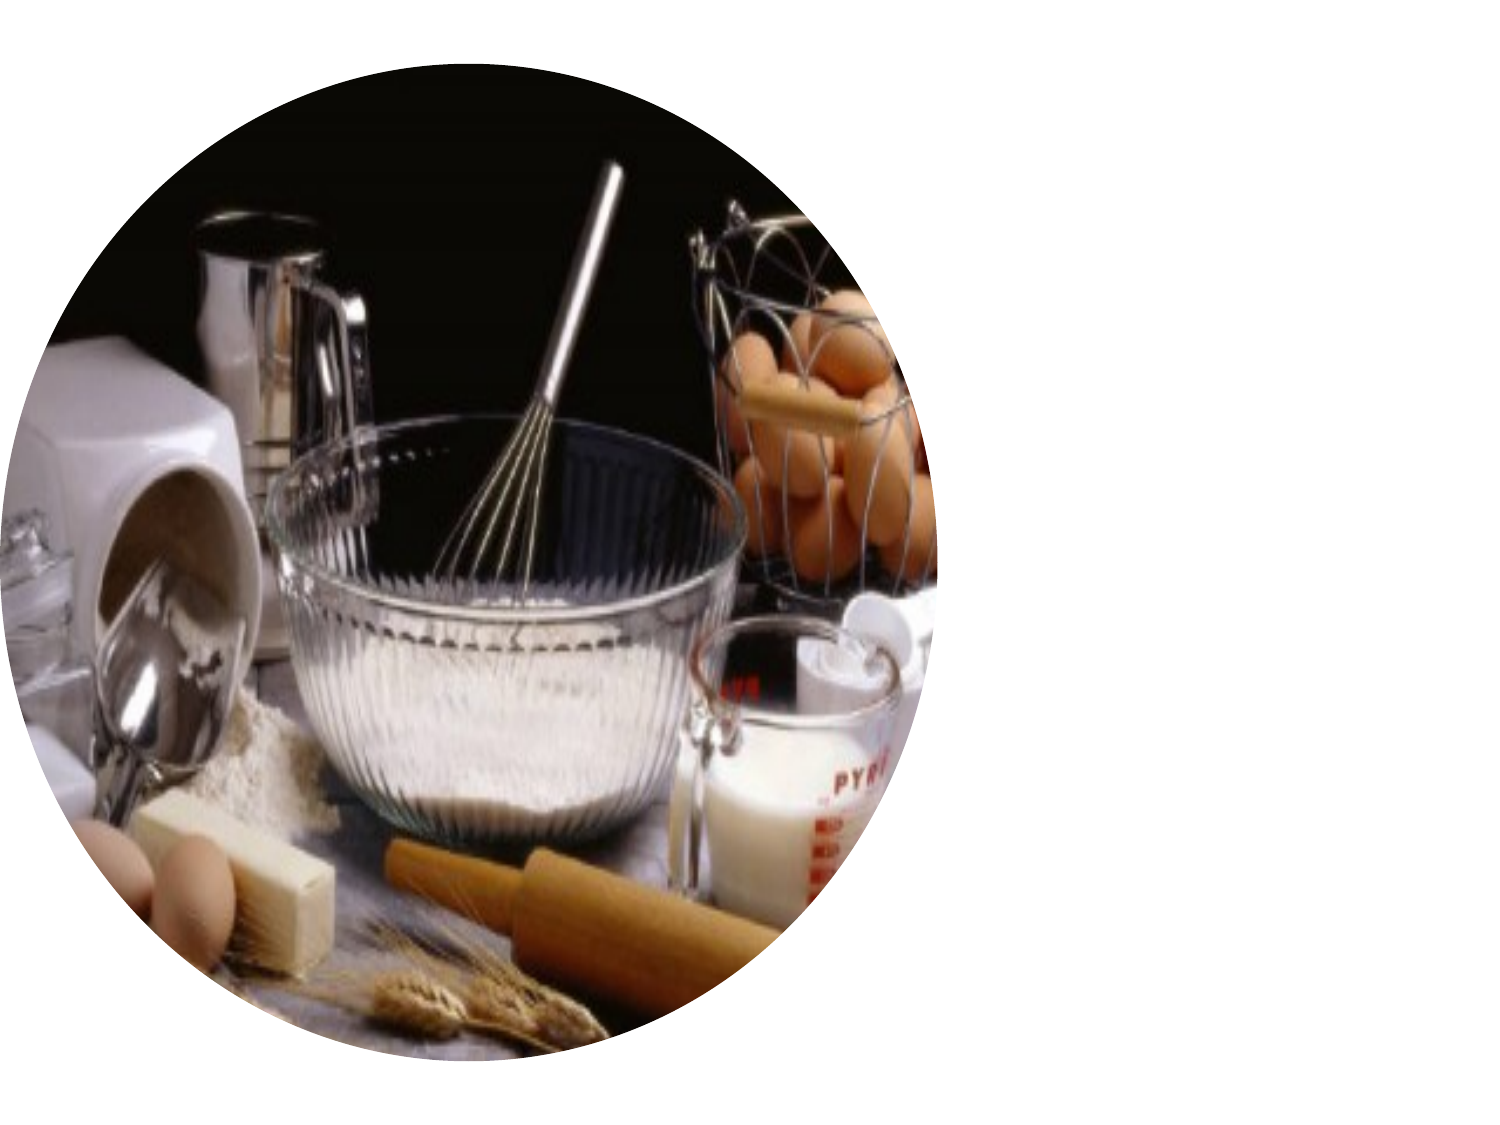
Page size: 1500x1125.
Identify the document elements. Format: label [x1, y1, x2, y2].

picture [0, 63, 938, 1062]
